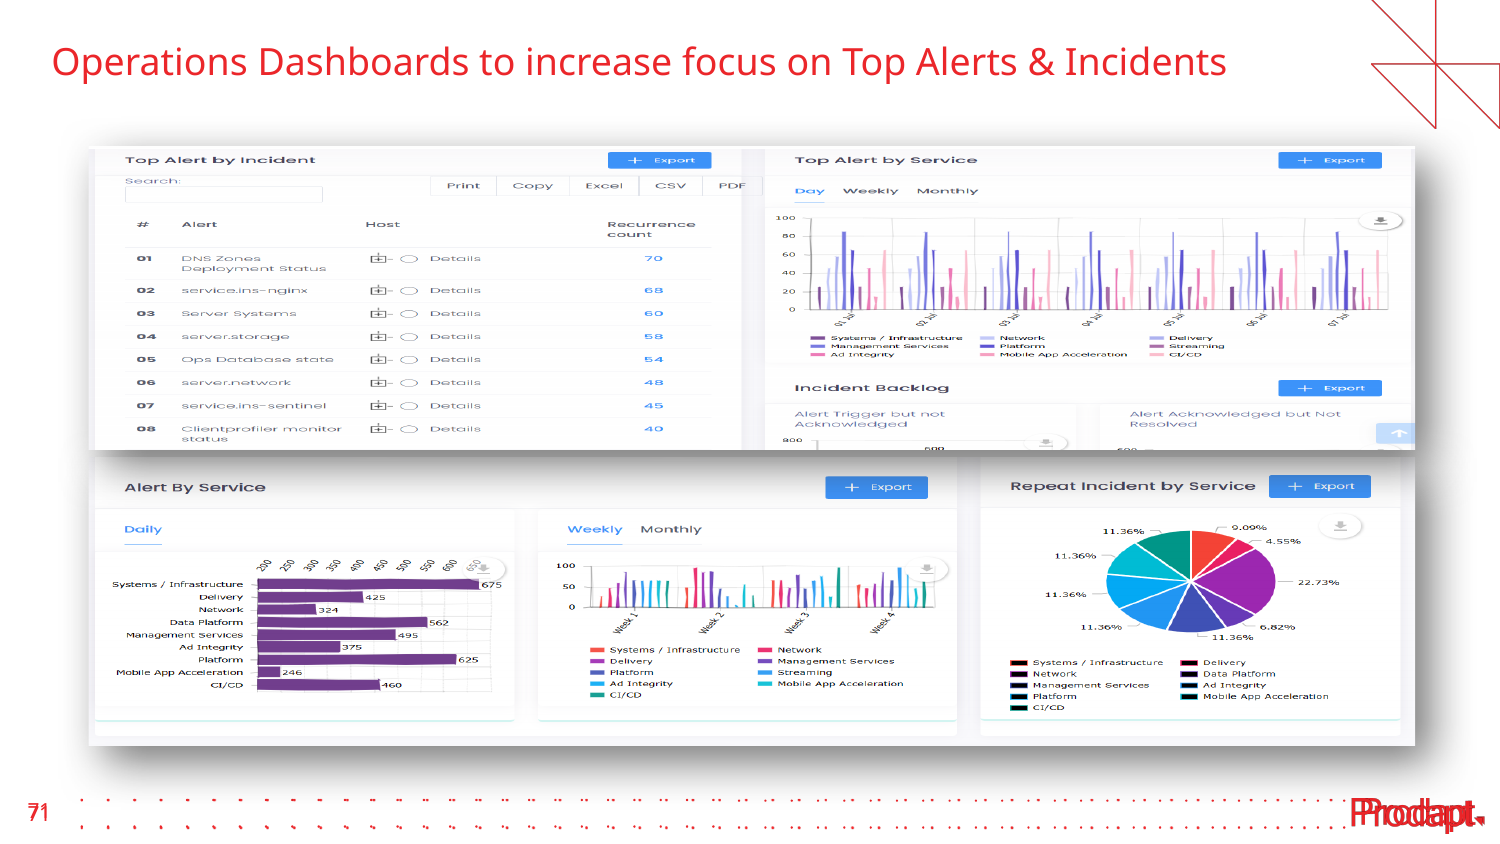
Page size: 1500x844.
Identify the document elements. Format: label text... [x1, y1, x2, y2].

title Operations Dashboards to increase focus on Top Alerts & Incidents [36, 30, 1372, 92]
picture [1371, 0, 1500, 129]
picture [72, 787, 1485, 834]
picture [88, 457, 1416, 746]
picture [88, 146, 1416, 450]
